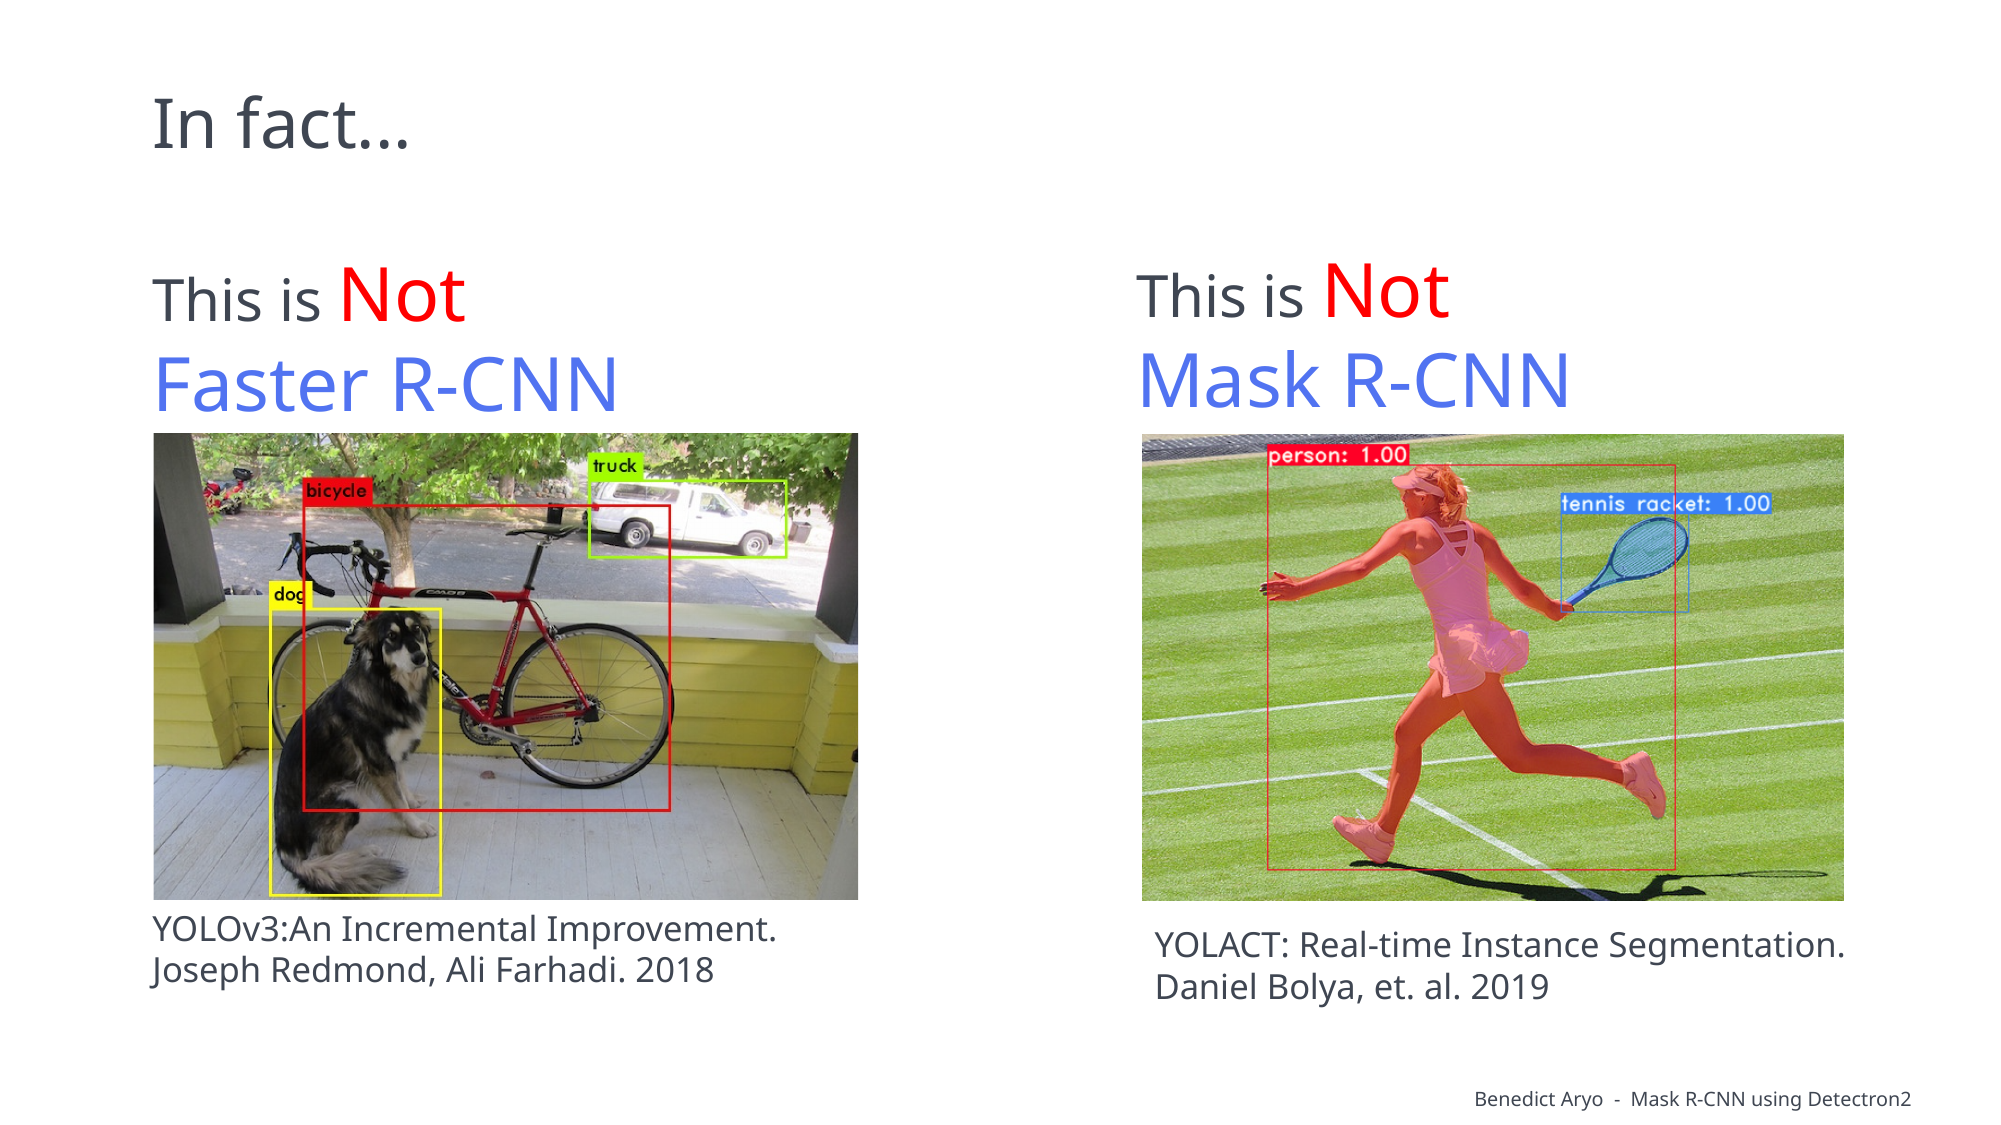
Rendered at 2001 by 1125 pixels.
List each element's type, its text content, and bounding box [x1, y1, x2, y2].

picture [1141, 434, 1844, 901]
title In fact... [137, 81, 596, 172]
picture [153, 433, 859, 900]
text_box YOLACT: Real-time Instance Segmentation. Daniel Bolya, et. al. 2019 [1139, 899, 1863, 1030]
text_box This is Not Mask R-CNN [1121, 256, 1844, 410]
text_box Benedict Aryo - Mask R-CNN using Detectron2 [1459, 1081, 2000, 1119]
text_box YOLOv3:An Incremental Improvement. Joseph Redmond, Ali Farhadi. 2018 [137, 883, 842, 1014]
text_box This is Not Faster R-CNN [137, 262, 842, 410]
